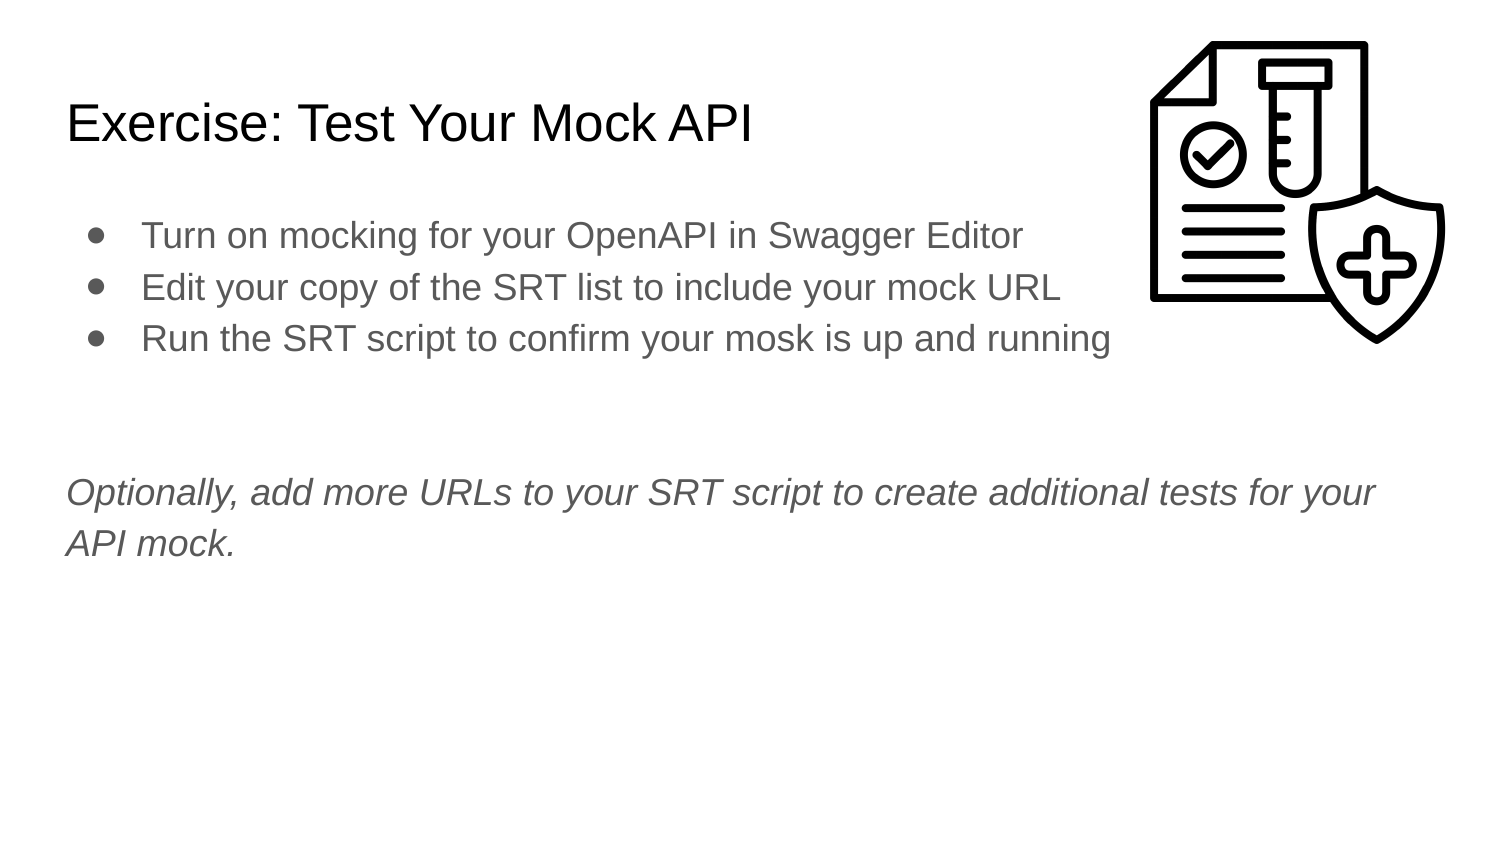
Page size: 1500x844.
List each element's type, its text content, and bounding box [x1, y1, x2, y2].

list Turn on mocking for your OpenAPI in Swagger Editor Edit your copy of the SRT list to include your mock URL Run the SRT script to confirm your mosk is up and running Optionally, add more URLs to your SRT script to create additional tests for your API mock. [51, 189, 1449, 750]
picture [1145, 40, 1450, 345]
title Exercise: Test Your Mock API [51, 72, 1140, 167]
